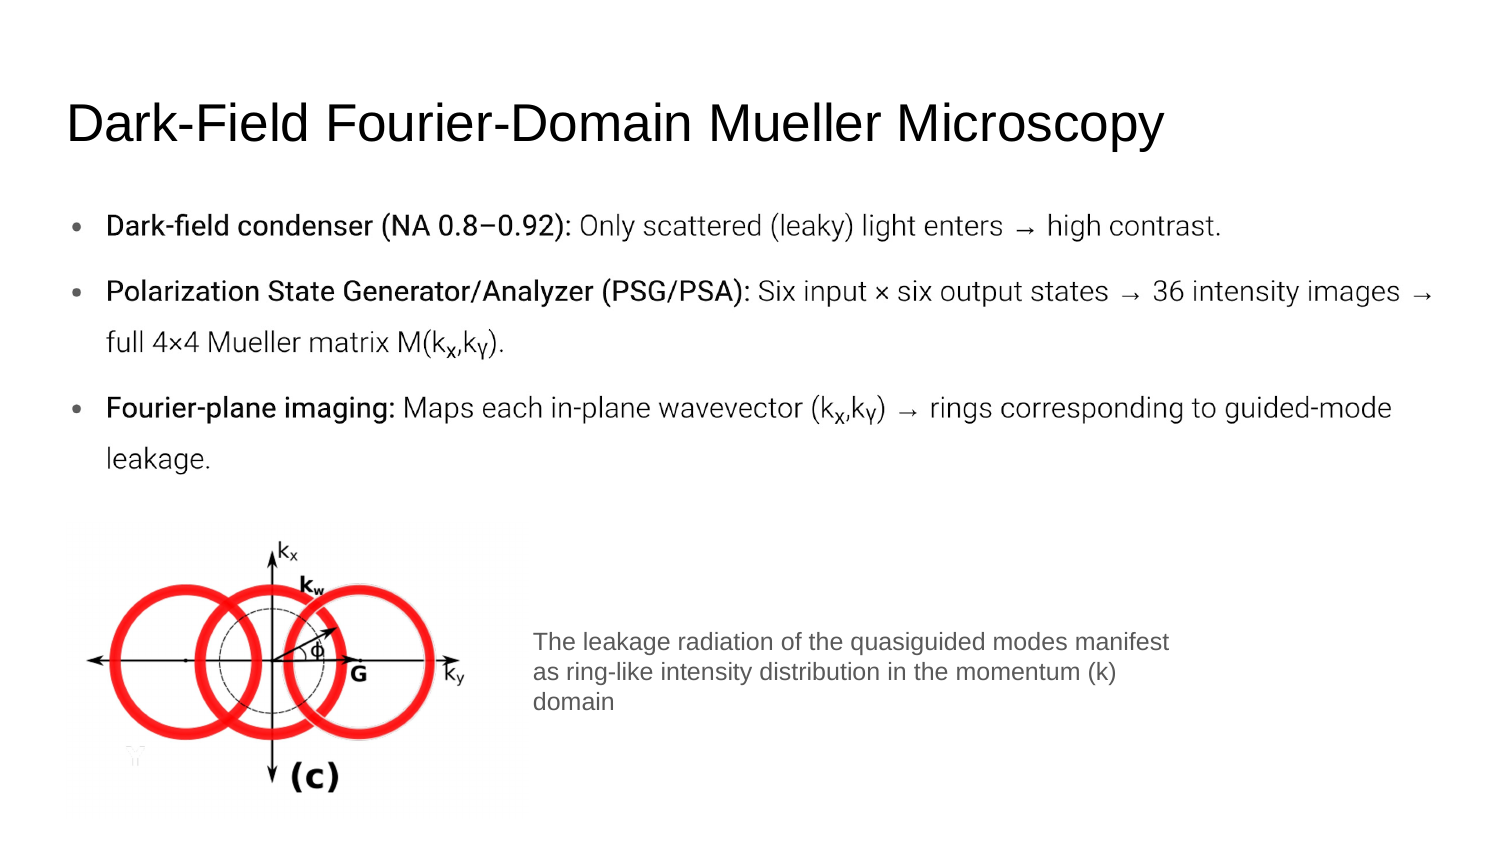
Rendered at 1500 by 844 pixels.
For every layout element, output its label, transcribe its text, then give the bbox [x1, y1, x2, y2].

picture [65, 521, 530, 819]
text_box The leakage radiation of the quasiguided modes manifest as ring-like intensity distribution in the momentum (k) domain [535, 610, 1219, 731]
picture [24, 191, 1476, 498]
title Dark-Field Fourier-Domain Mueller Microscopy [51, 72, 1449, 167]
